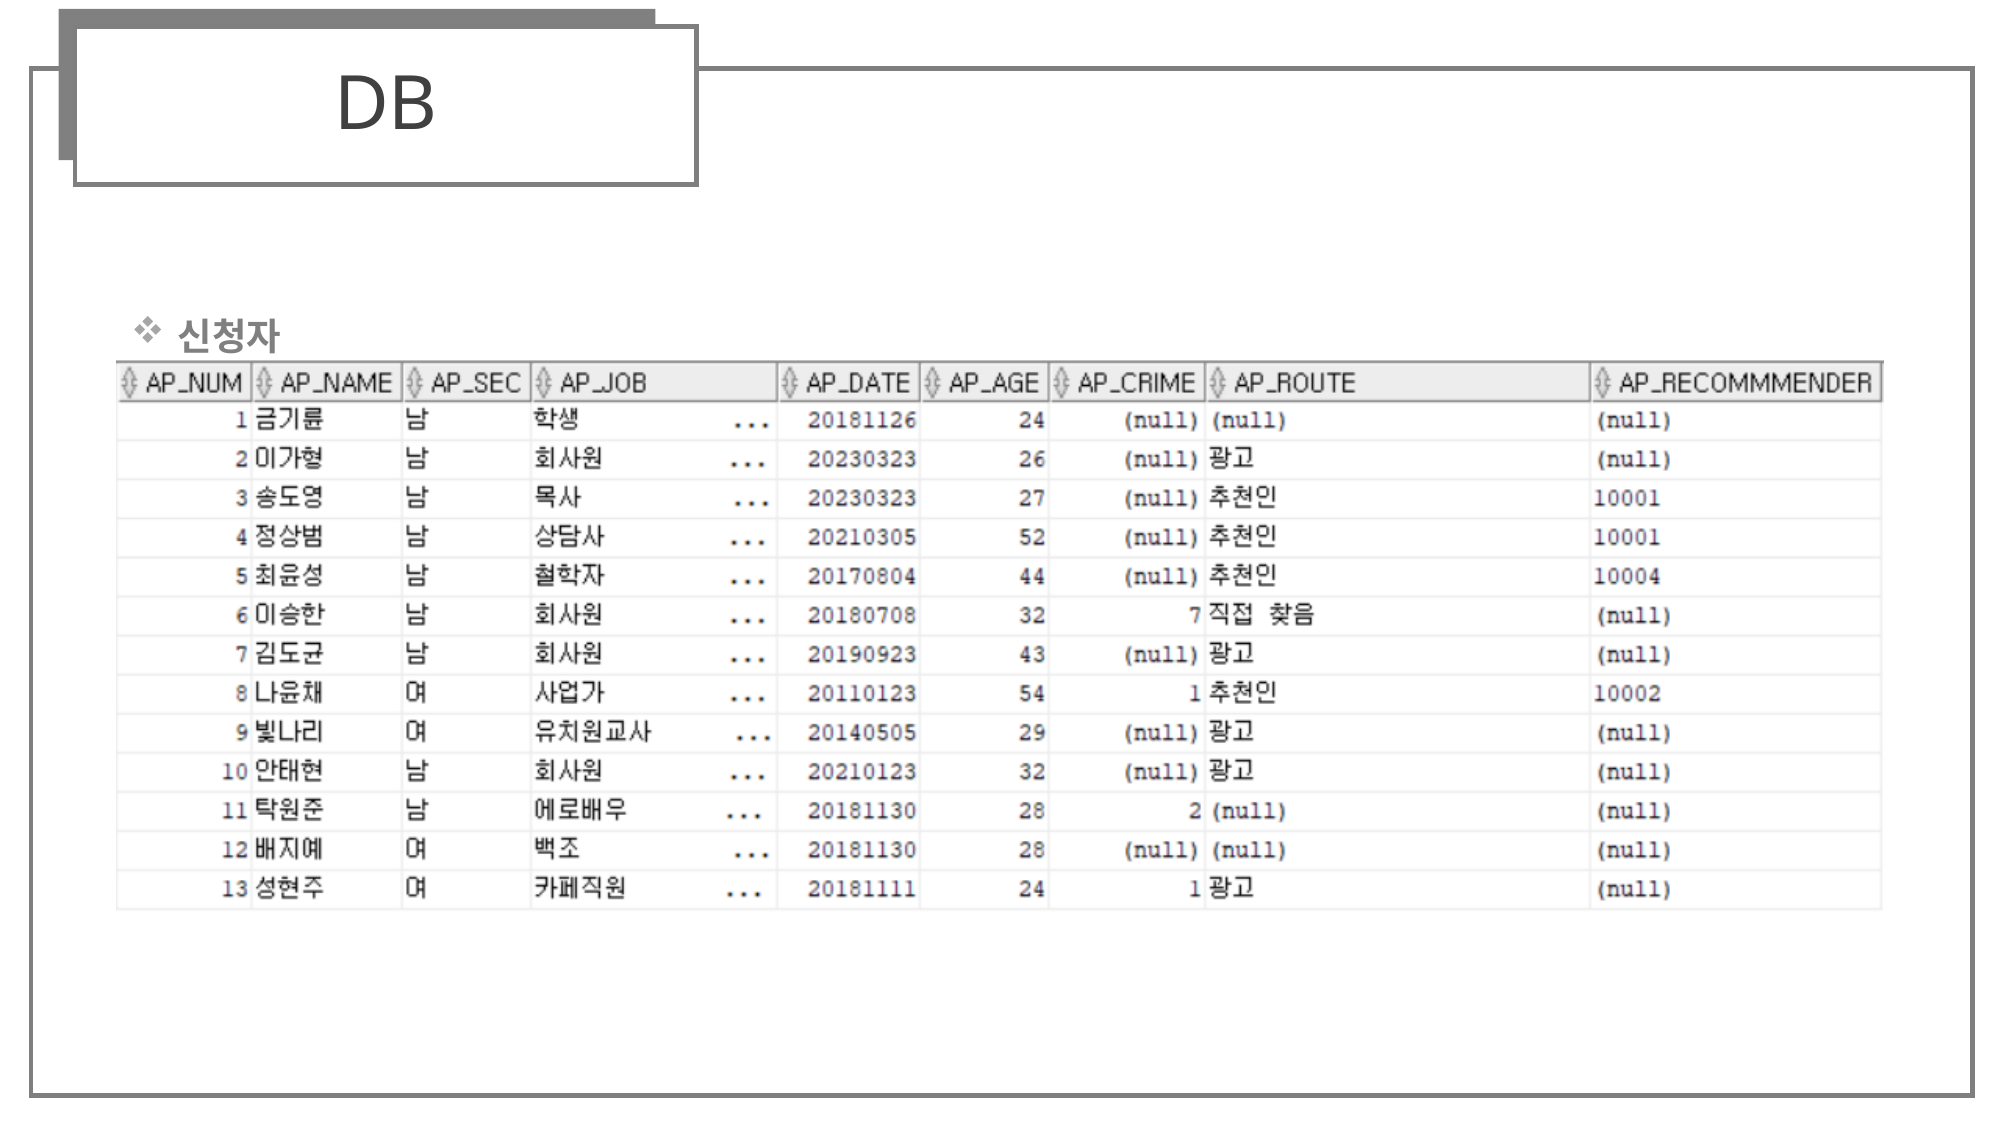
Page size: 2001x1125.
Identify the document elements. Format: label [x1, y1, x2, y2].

text_box [30, 8, 1973, 1096]
